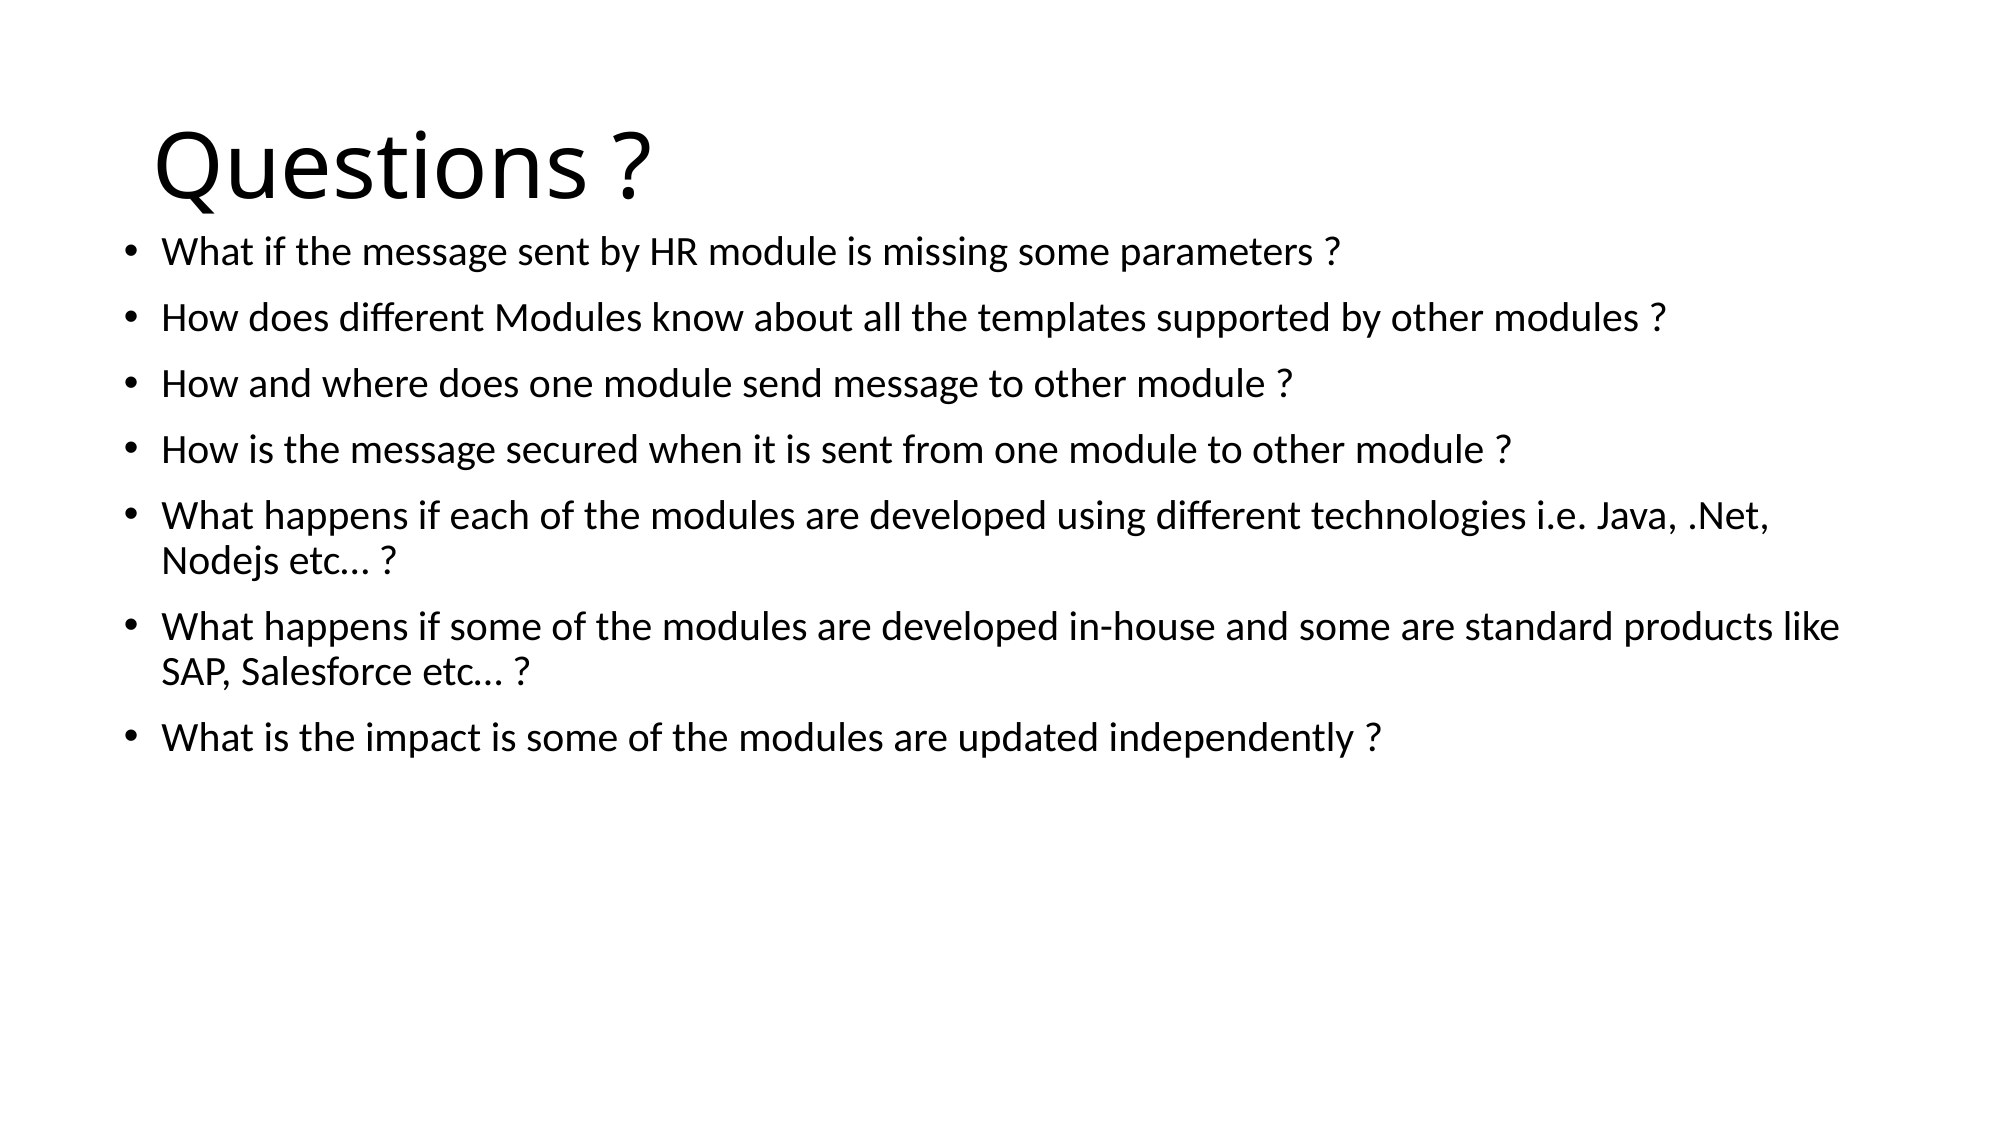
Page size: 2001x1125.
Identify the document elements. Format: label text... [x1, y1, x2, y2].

title Questions ? [137, 59, 1863, 222]
list What if the message sent by HR module is missing some parameters ? How does different Modules know about all the templates supported by other modules ? How and where does one module send message to other module ? How is the message secured when it is sent from one module to other module ? What happens if each of the modules are developed using different technologies i.e. Java, .Net, Nodejs etc… ? What happens if some of the modules are developed in-house and some are standard products like SAP, Salesforce etc… ? What is the impact is some of the modules are updated independently ? [108, 222, 1883, 1009]
